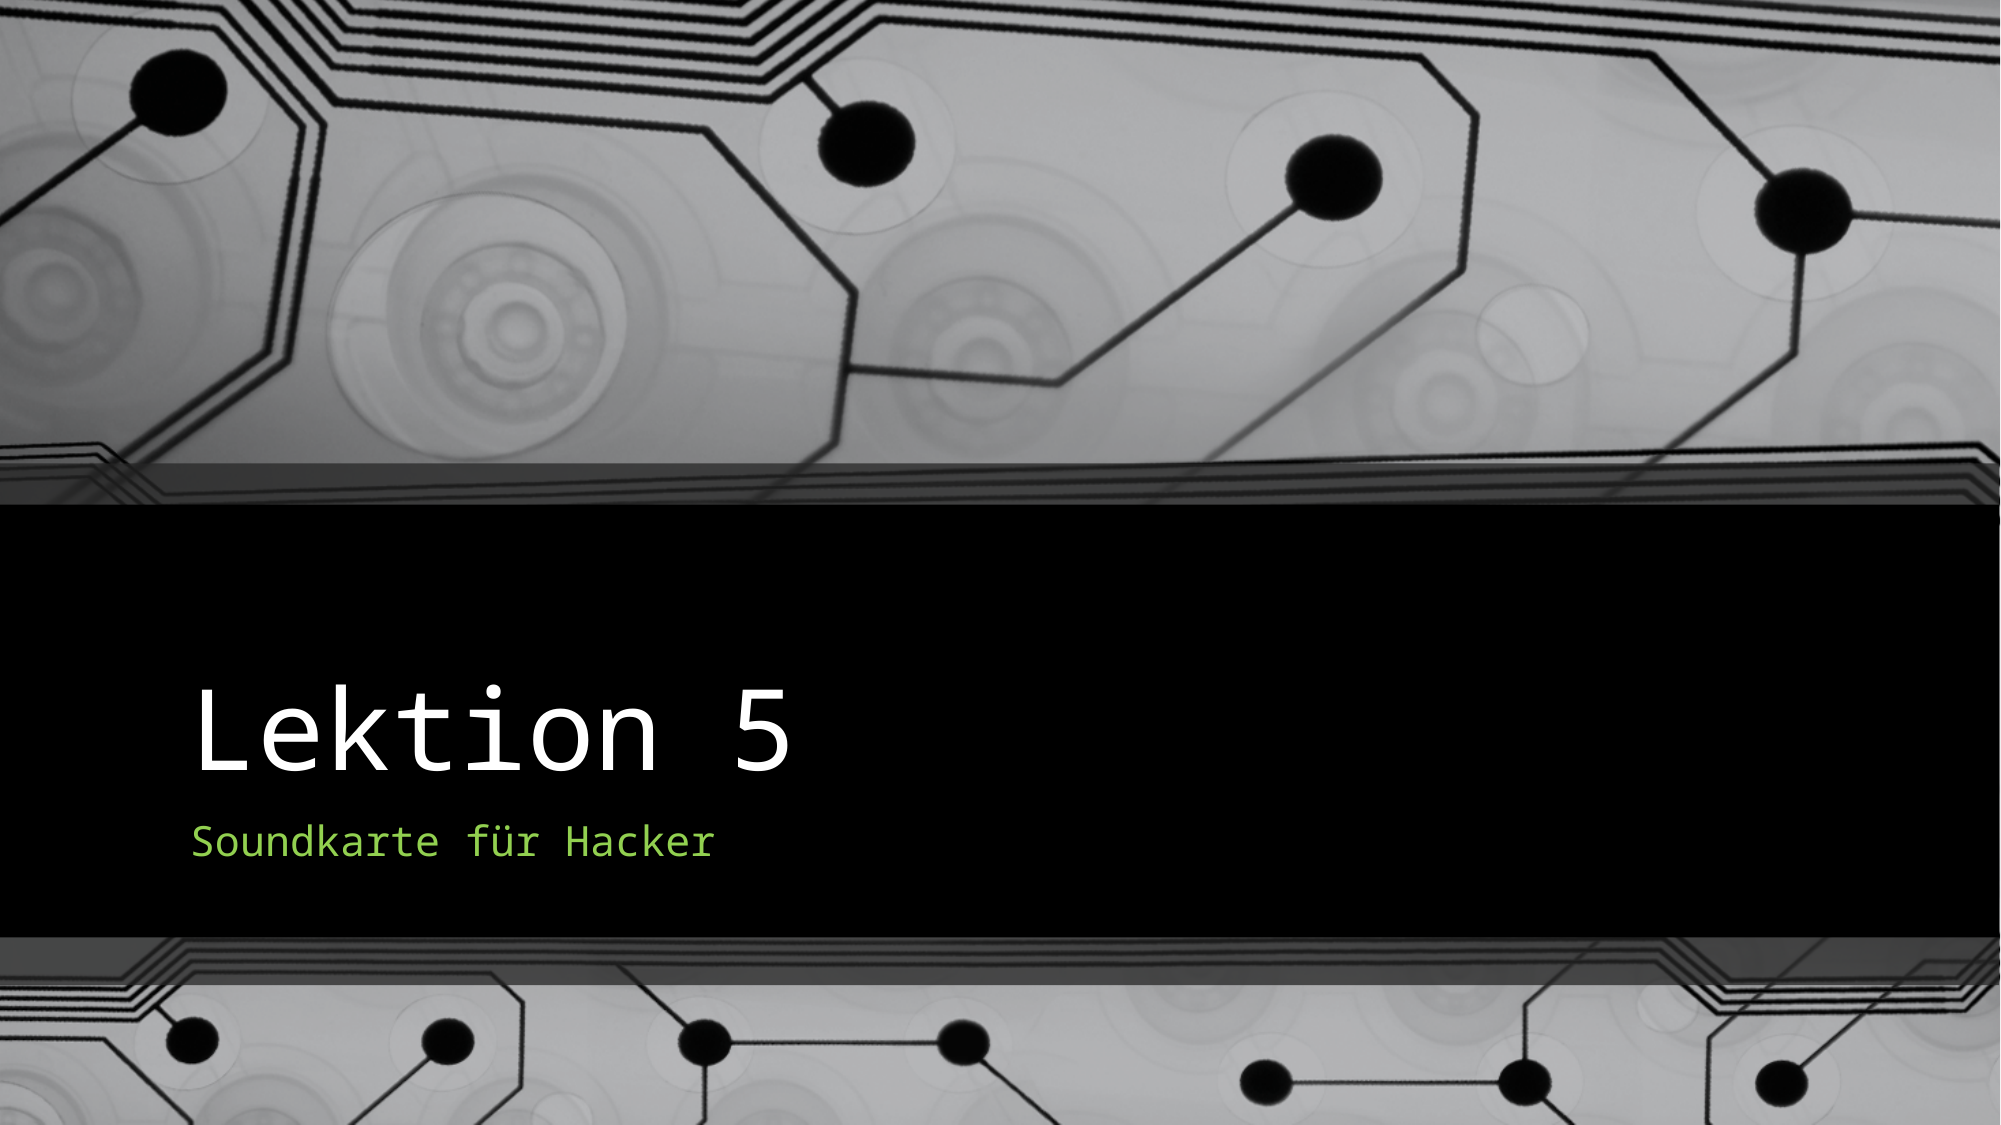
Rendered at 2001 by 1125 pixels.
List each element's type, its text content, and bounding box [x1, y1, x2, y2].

picture [0, 0, 2001, 1125]
title Lektion 5 [174, 519, 1825, 800]
subtitle Soundkarte für Hacker [174, 812, 1825, 925]
